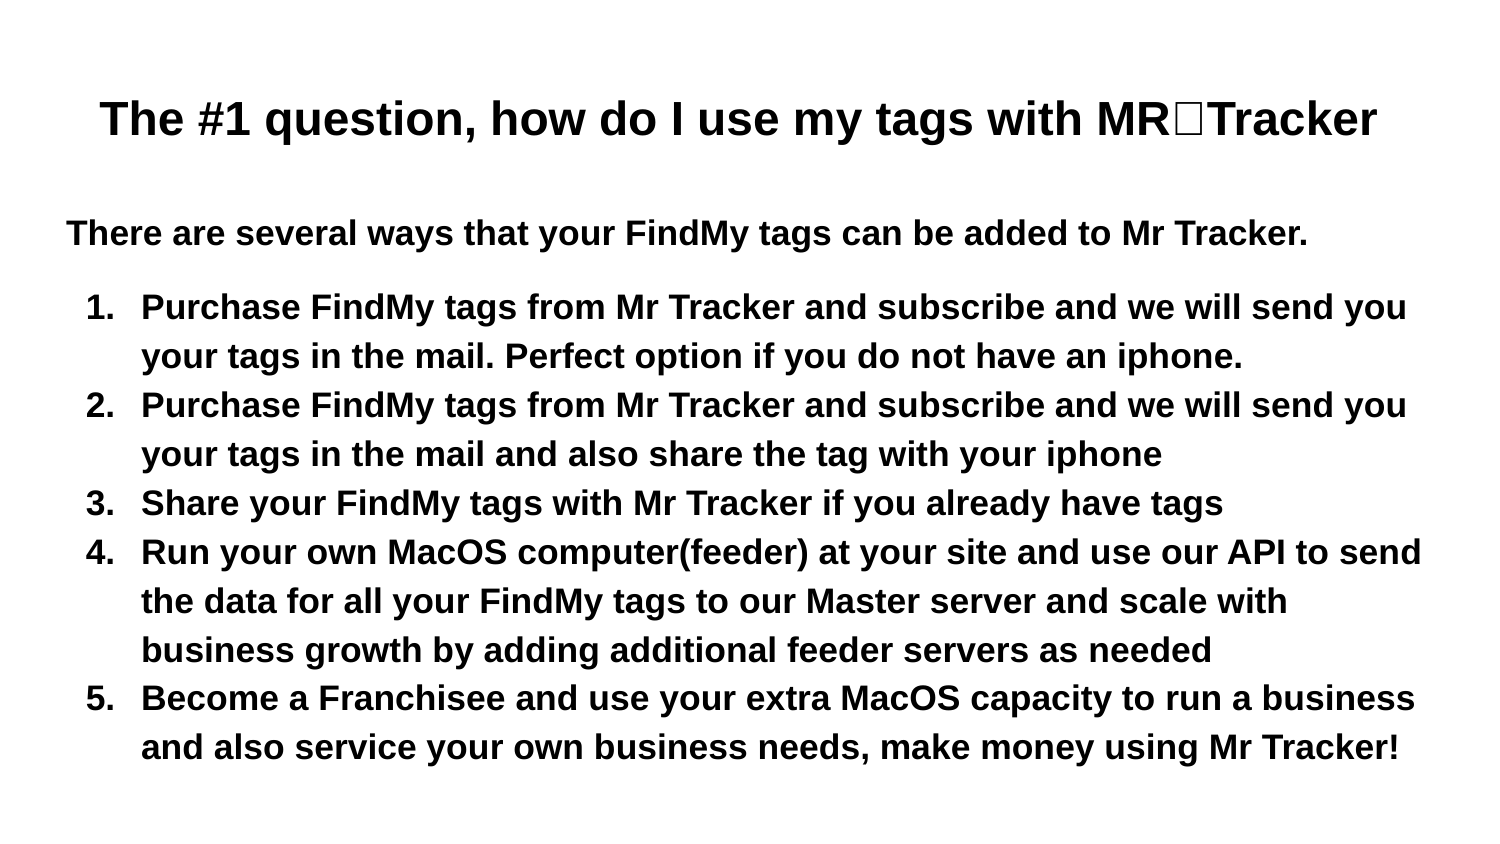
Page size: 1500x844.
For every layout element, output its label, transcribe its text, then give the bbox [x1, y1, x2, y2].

list There are several ways that your FindMy tags can be added to Mr Tracker. Purchase FindMy tags from Mr Tracker and subscribe and we will send you your tags in the mail. Perfect option if you do not have an iphone. Purchase FindMy tags from Mr Tracker and subscribe and we will send you your tags in the mail and also share the tag with your iphone Share your FindMy tags with Mr Tracker if you already have tags Run your own MacOS computer(feeder) at your site and use our API to send the data for all your FindMy tags to our Master server and scale with business growth by adding additional feeder servers as needed Become a Franchisee and use your extra MacOS capacity to run a business and also service your own business needs, make money using Mr Tracker! [51, 189, 1449, 750]
title The #1 question, how do I use my tags with MR🌐Tracker [14, 64, 1465, 159]
